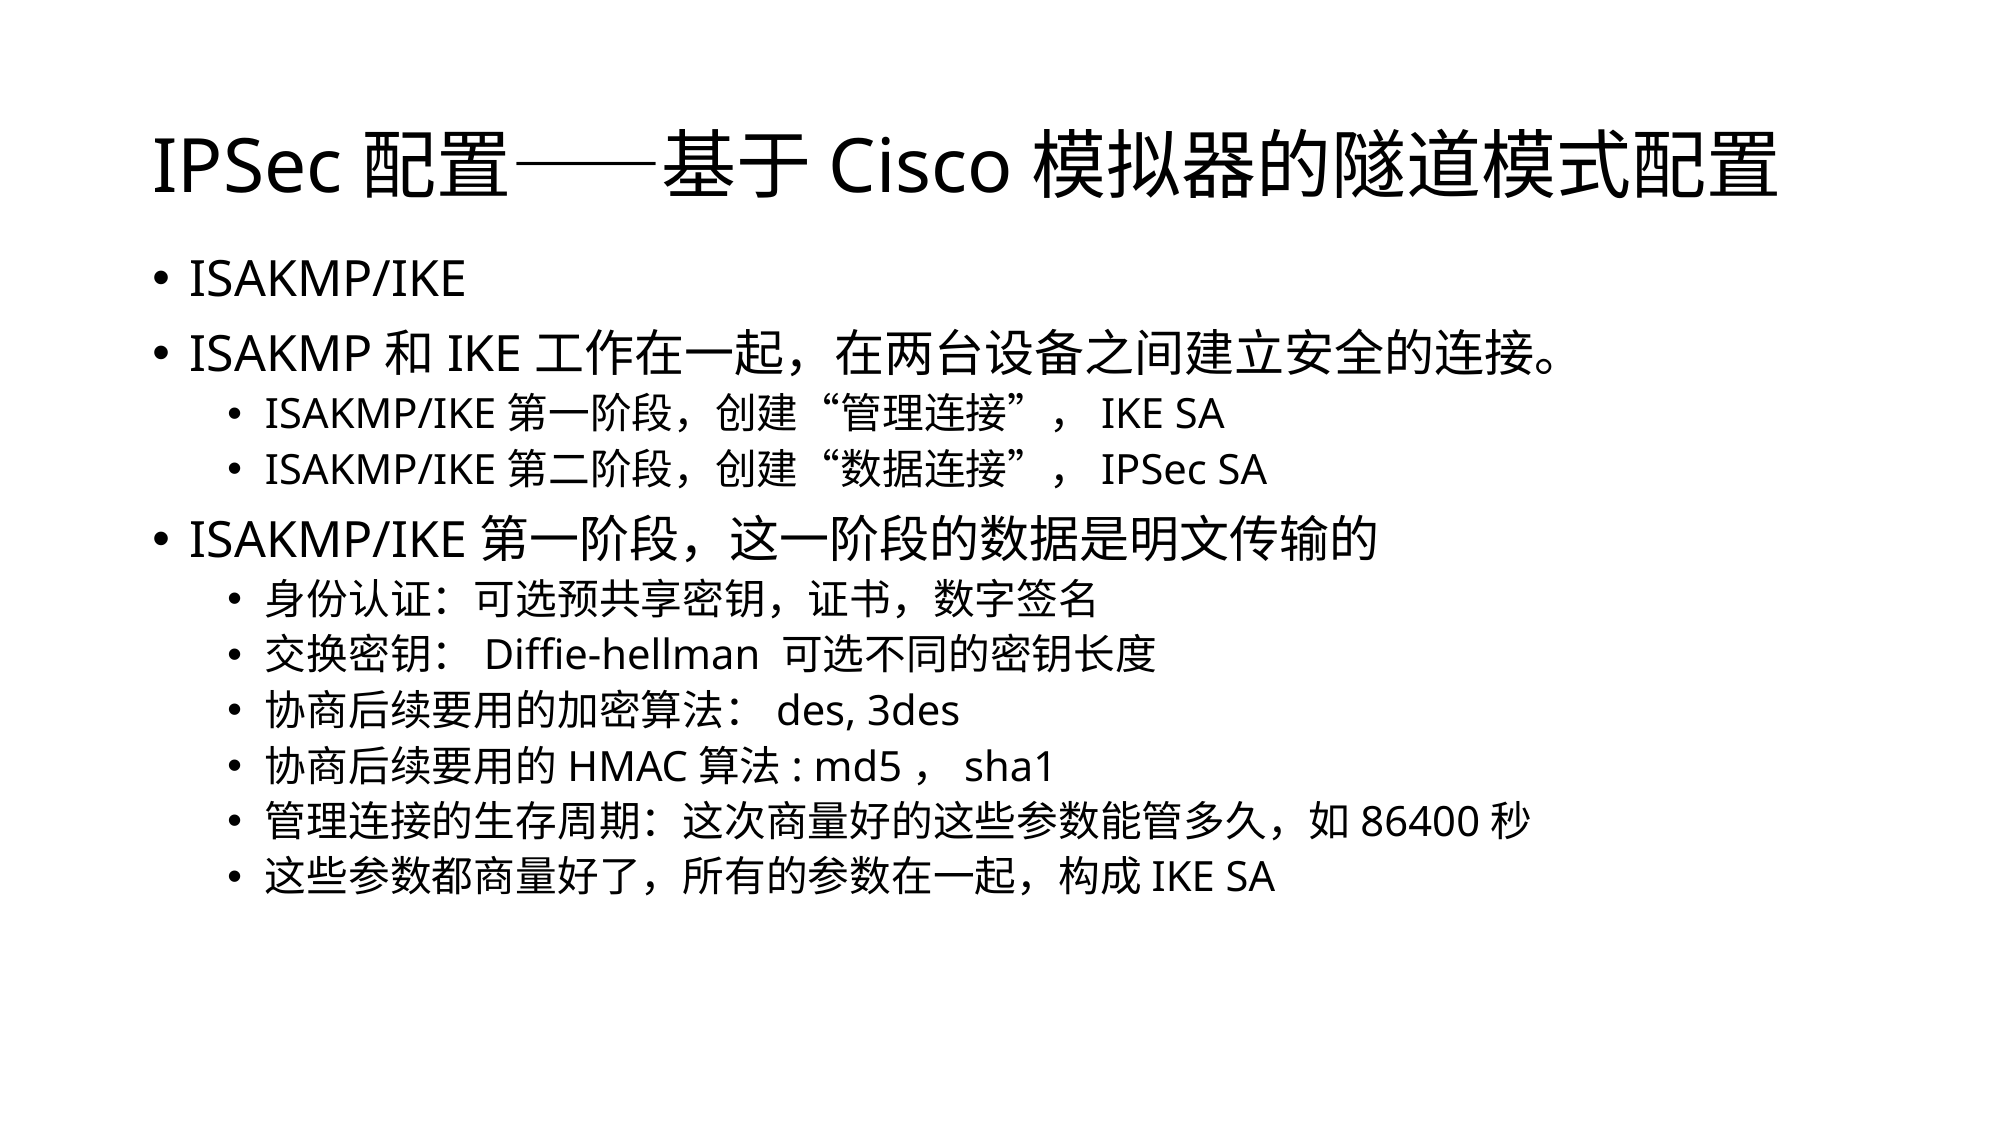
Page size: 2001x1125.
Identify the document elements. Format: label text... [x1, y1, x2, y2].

list ISAKMP/IKE ISAKMP和IKE工作在一起，在两台设备之间建立安全的连接。 ISAKMP/IKE第一阶段，创建“管理连接”，IKE SA ISAKMP/IKE第二阶段，创建“数据连接”，IPSec SA ISAKMP/IKE第一阶段，这一阶段的数据是明文传输的 身份认证：可选预共享密钥，证书，数字签名 交换密钥：Diffie-hellman 可选不同的密钥长度 协商后续要用的加密算法：des, 3des 协商后续要用的HMAC算法: md5，sha1 管理连接的生存周期：这次商量好的这些参数能管多久，如86400秒 这些参数都商量好了，所有的参数在一起，构成IKE SA [137, 246, 1863, 1066]
title IPSec配置——基于Cisco模拟器的隧道模式配置 [137, 59, 1863, 246]
